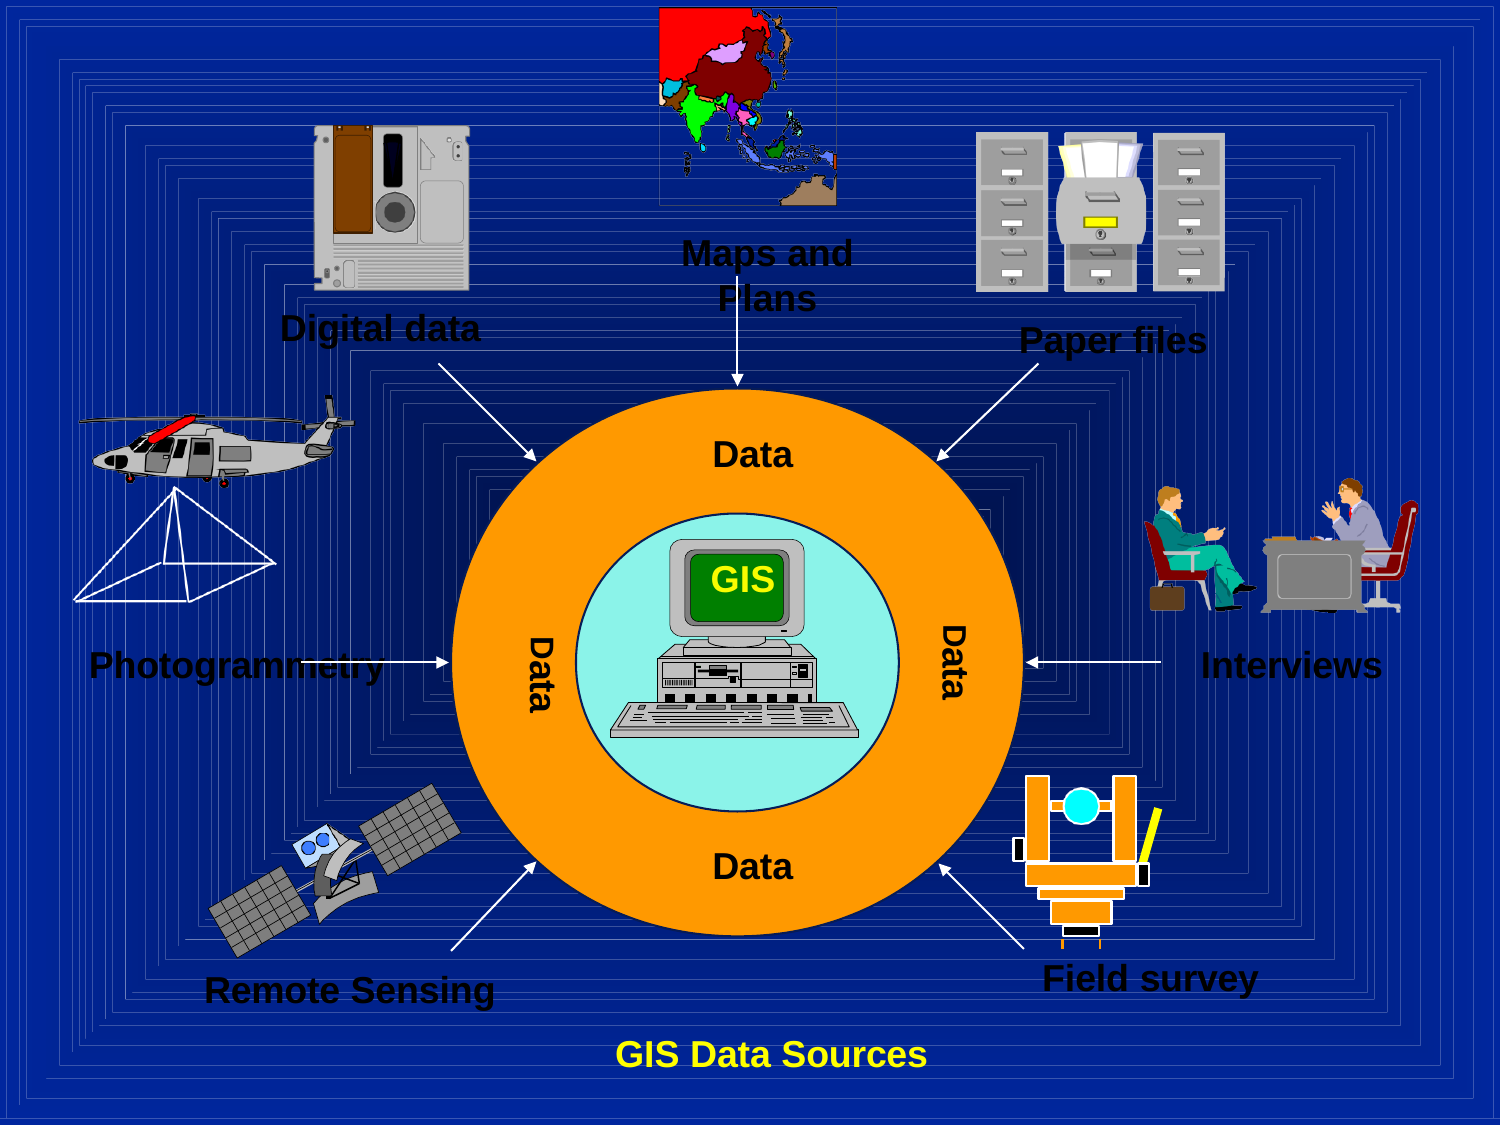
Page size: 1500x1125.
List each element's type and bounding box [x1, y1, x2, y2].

text_box [300, 275, 1162, 953]
text_box [0, 0, 1500, 1119]
text_box [72, 387, 295, 938]
text_box [1166, 387, 1419, 938]
